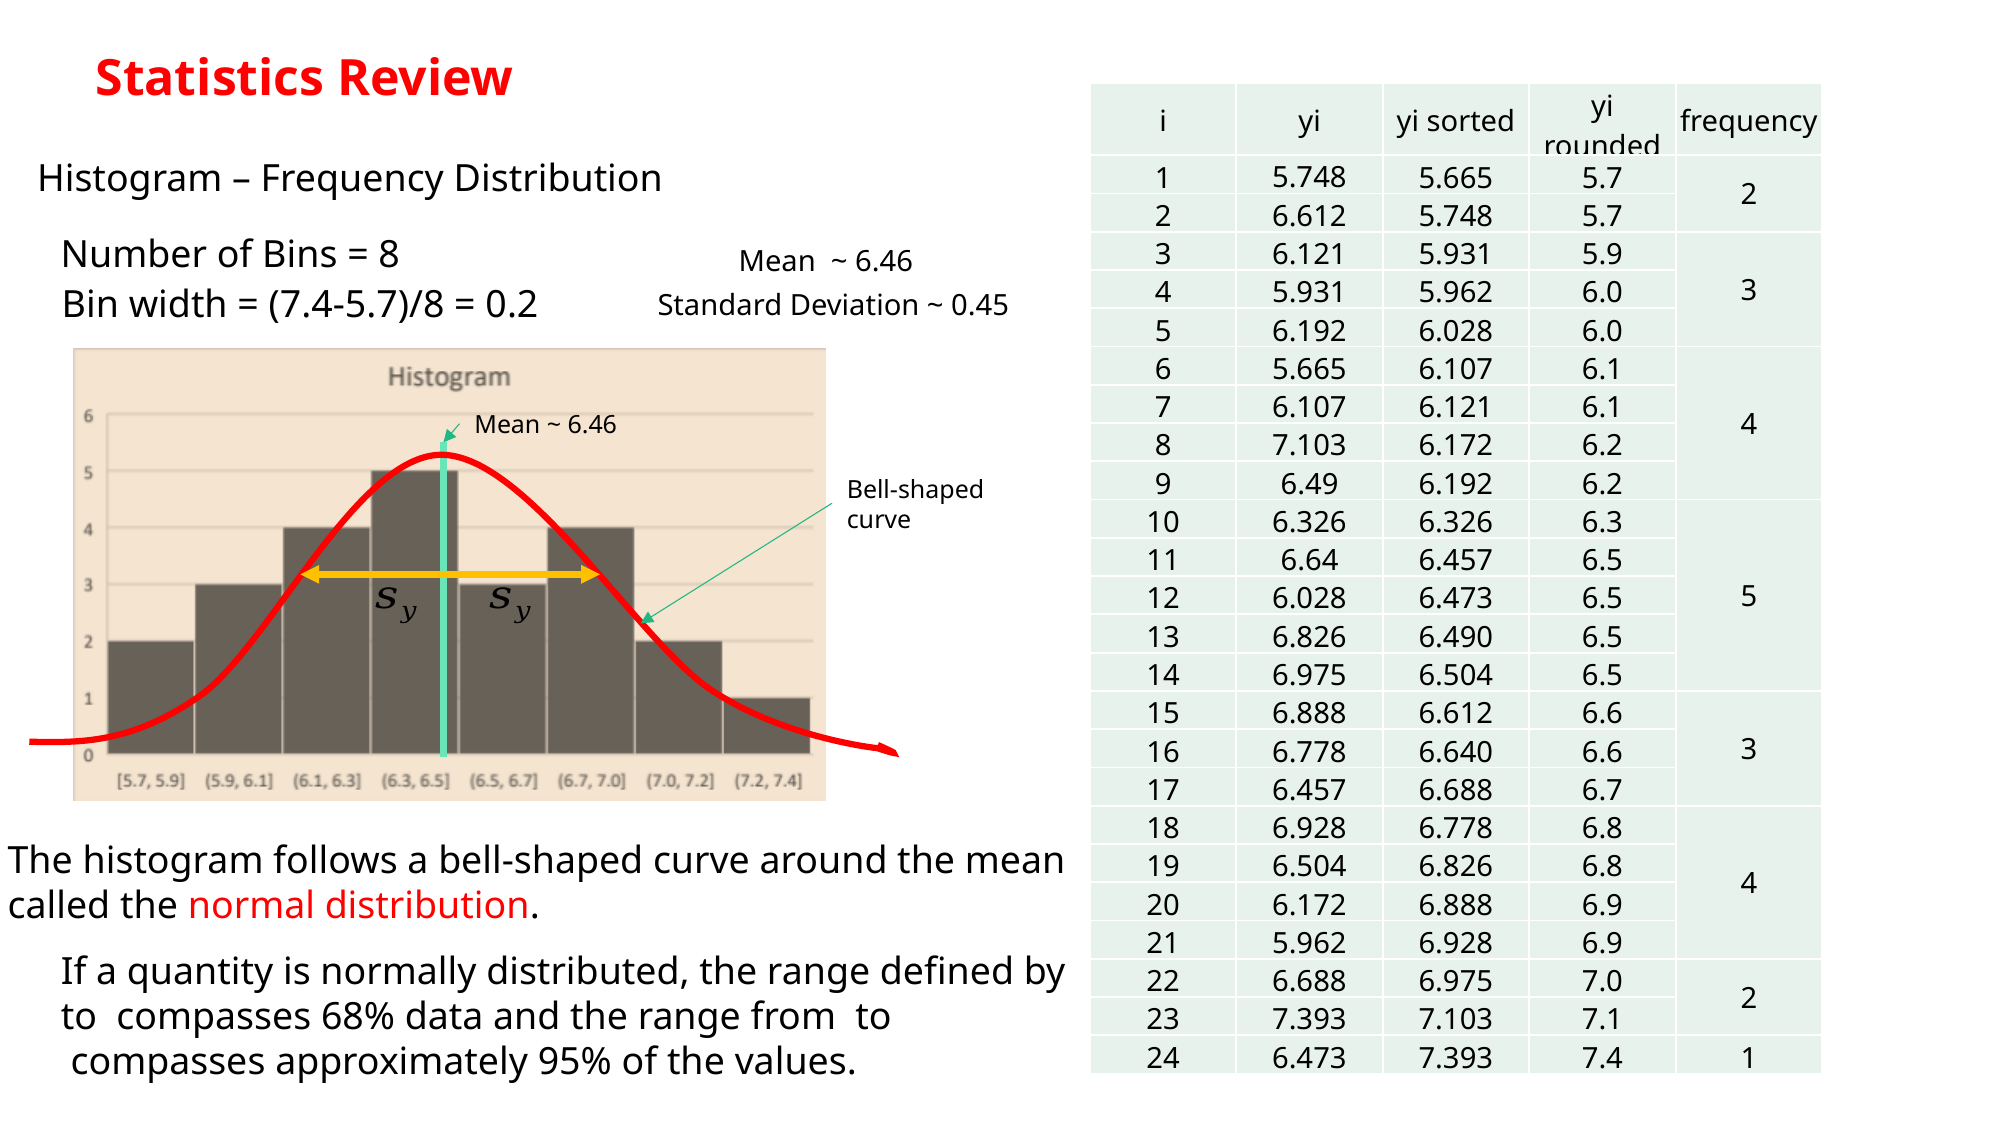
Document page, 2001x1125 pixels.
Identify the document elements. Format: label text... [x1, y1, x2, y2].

table_cell 6.975 [1384, 960, 1528, 996]
table_cell 6.473 [1384, 577, 1528, 613]
table_cell 5.665 [1237, 347, 1382, 384]
table_cell 6.8 [1530, 807, 1675, 843]
table_cell 6.928 [1237, 807, 1382, 843]
table_cell 6.1 [1530, 347, 1675, 384]
table_cell 7.103 [1237, 424, 1382, 460]
table_cell 9 [1091, 462, 1235, 499]
table_cell 3 [1677, 233, 1821, 346]
table_cell 2 [1677, 156, 1821, 231]
table_cell 6.0 [1530, 309, 1675, 346]
text_box Bin width = (7.4-5.7)/8 = 0.2 [46, 272, 554, 333]
table_cell 5.748 [1384, 194, 1528, 231]
table_cell 6.928 [1384, 921, 1528, 958]
table_cell 6.457 [1384, 539, 1528, 575]
table_cell 4 [1677, 807, 1821, 958]
table_cell 19 [1091, 845, 1235, 881]
table_cell 3 [1677, 692, 1821, 805]
table_cell 6.192 [1384, 462, 1528, 499]
table_cell 1 [1677, 1036, 1821, 1073]
table_cell 6.192 [1237, 309, 1382, 346]
table_cell 6.490 [1384, 615, 1528, 652]
table_cell 6.888 [1237, 692, 1382, 728]
text_box The histogram follows a bell-shaped curve around the mean called the normal distribution. [0, 828, 1082, 934]
table_cell 7.1 [1530, 998, 1675, 1034]
table_cell 6.688 [1237, 960, 1382, 996]
table_cell 6.778 [1384, 807, 1528, 843]
table_cell 6.1 [1530, 386, 1675, 422]
table_cell 21 [1091, 921, 1235, 958]
table_cell 6.5 [1530, 577, 1675, 613]
table_cell 6.172 [1237, 883, 1382, 920]
text_box [826, 737, 896, 755]
table_cell 6.2 [1530, 424, 1675, 460]
table_cell 5.9 [1530, 233, 1675, 269]
table_cell 6.975 [1237, 654, 1382, 690]
table_cell 6.688 [1384, 768, 1528, 805]
table_cell 23 [1091, 998, 1235, 1034]
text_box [640, 503, 834, 624]
table_cell 5.665 [1384, 156, 1528, 193]
table_cell 6.49 [1237, 462, 1382, 499]
table_cell 7.4 [1530, 1036, 1675, 1073]
table_cell 5.7 [1530, 194, 1675, 231]
table_cell 4 [1091, 271, 1235, 307]
table_header yi sorted [1384, 84, 1528, 154]
table_cell 6.326 [1237, 500, 1382, 537]
table_cell 6.612 [1237, 194, 1382, 231]
table_cell 6.326 [1384, 500, 1528, 537]
table_header frequency [1677, 84, 1821, 154]
table_cell 7.103 [1384, 998, 1528, 1034]
table_header yi rounded [1530, 84, 1675, 154]
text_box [443, 423, 465, 443]
table_cell 6.9 [1530, 921, 1675, 958]
table_cell 6.504 [1384, 654, 1528, 690]
picture [73, 348, 826, 801]
table_cell 6.107 [1384, 347, 1528, 384]
table_cell 15 [1091, 692, 1235, 728]
table_cell 6.826 [1237, 615, 1382, 652]
table_cell 6.5 [1530, 615, 1675, 652]
table_cell 1 [1091, 156, 1235, 193]
table_header yi [1237, 84, 1382, 154]
table_cell 22 [1091, 960, 1235, 996]
table_cell 6.028 [1237, 577, 1382, 613]
table_cell 11 [1091, 539, 1235, 575]
table_cell 6.121 [1237, 233, 1382, 269]
table_cell 24 [1091, 1036, 1235, 1073]
table_cell 5.962 [1384, 271, 1528, 307]
text_box [29, 740, 73, 744]
table_cell 6.5 [1530, 539, 1675, 575]
table_cell 6.778 [1237, 730, 1382, 767]
table_cell 5.931 [1237, 271, 1382, 307]
table_cell 6.504 [1237, 845, 1382, 881]
table_cell 2 [1091, 194, 1235, 231]
table_cell 6.0 [1530, 271, 1675, 307]
table_cell 4 [1677, 347, 1821, 499]
table_cell 6.107 [1237, 386, 1382, 422]
table_cell 6.6 [1530, 692, 1675, 728]
table_cell 2 [1677, 960, 1821, 1034]
table_cell 20 [1091, 883, 1235, 920]
table_cell 5.7 [1530, 156, 1675, 193]
table_cell 7.393 [1237, 998, 1382, 1034]
table_cell 5.962 [1237, 921, 1382, 958]
table_cell 10 [1091, 500, 1235, 537]
table_cell 12 [1091, 577, 1235, 613]
table_cell 6.172 [1384, 424, 1528, 460]
table_cell 7 [1091, 386, 1235, 422]
table_cell 6.8 [1530, 845, 1675, 881]
table_cell 16 [1091, 730, 1235, 767]
table_cell 6.2 [1530, 462, 1675, 499]
table_cell 6.888 [1384, 883, 1528, 920]
table_cell 5.931 [1384, 233, 1528, 269]
table_cell 14 [1091, 654, 1235, 690]
table_cell 6.6 [1530, 730, 1675, 767]
table_cell 6.028 [1384, 309, 1528, 346]
text_box Histogram – Frequency Distribution [22, 147, 679, 207]
table_cell 6.473 [1237, 1036, 1382, 1073]
table_cell 3 [1091, 233, 1235, 269]
table_cell 8 [1091, 424, 1235, 460]
table_cell 6.457 [1237, 768, 1382, 805]
table_cell 7.393 [1384, 1036, 1528, 1073]
table_cell 6.9 [1530, 883, 1675, 920]
table_header i [1091, 84, 1235, 154]
table_cell 6 [1091, 347, 1235, 384]
table_cell 6.5 [1530, 654, 1675, 690]
table_cell 6.7 [1530, 768, 1675, 805]
table_cell 17 [1091, 768, 1235, 805]
table_cell 5.748 [1237, 156, 1382, 193]
table_cell 6.826 [1384, 845, 1528, 881]
table_cell 5 [1677, 500, 1821, 690]
text_box Number of Bins = 8 [45, 222, 416, 283]
table_cell 6.640 [1384, 730, 1528, 767]
table_cell 6.121 [1384, 386, 1528, 422]
text_box Bell-shaped curve [832, 465, 1000, 541]
table_cell 6.3 [1530, 500, 1675, 537]
table_cell 13 [1091, 615, 1235, 652]
table_cell 7.0 [1530, 960, 1675, 996]
table_cell 6.64 [1237, 539, 1382, 575]
text_box Statistics Review [80, 38, 529, 113]
table_cell 6.612 [1384, 692, 1528, 728]
table_cell 5 [1091, 309, 1235, 346]
table_cell 18 [1091, 807, 1235, 843]
